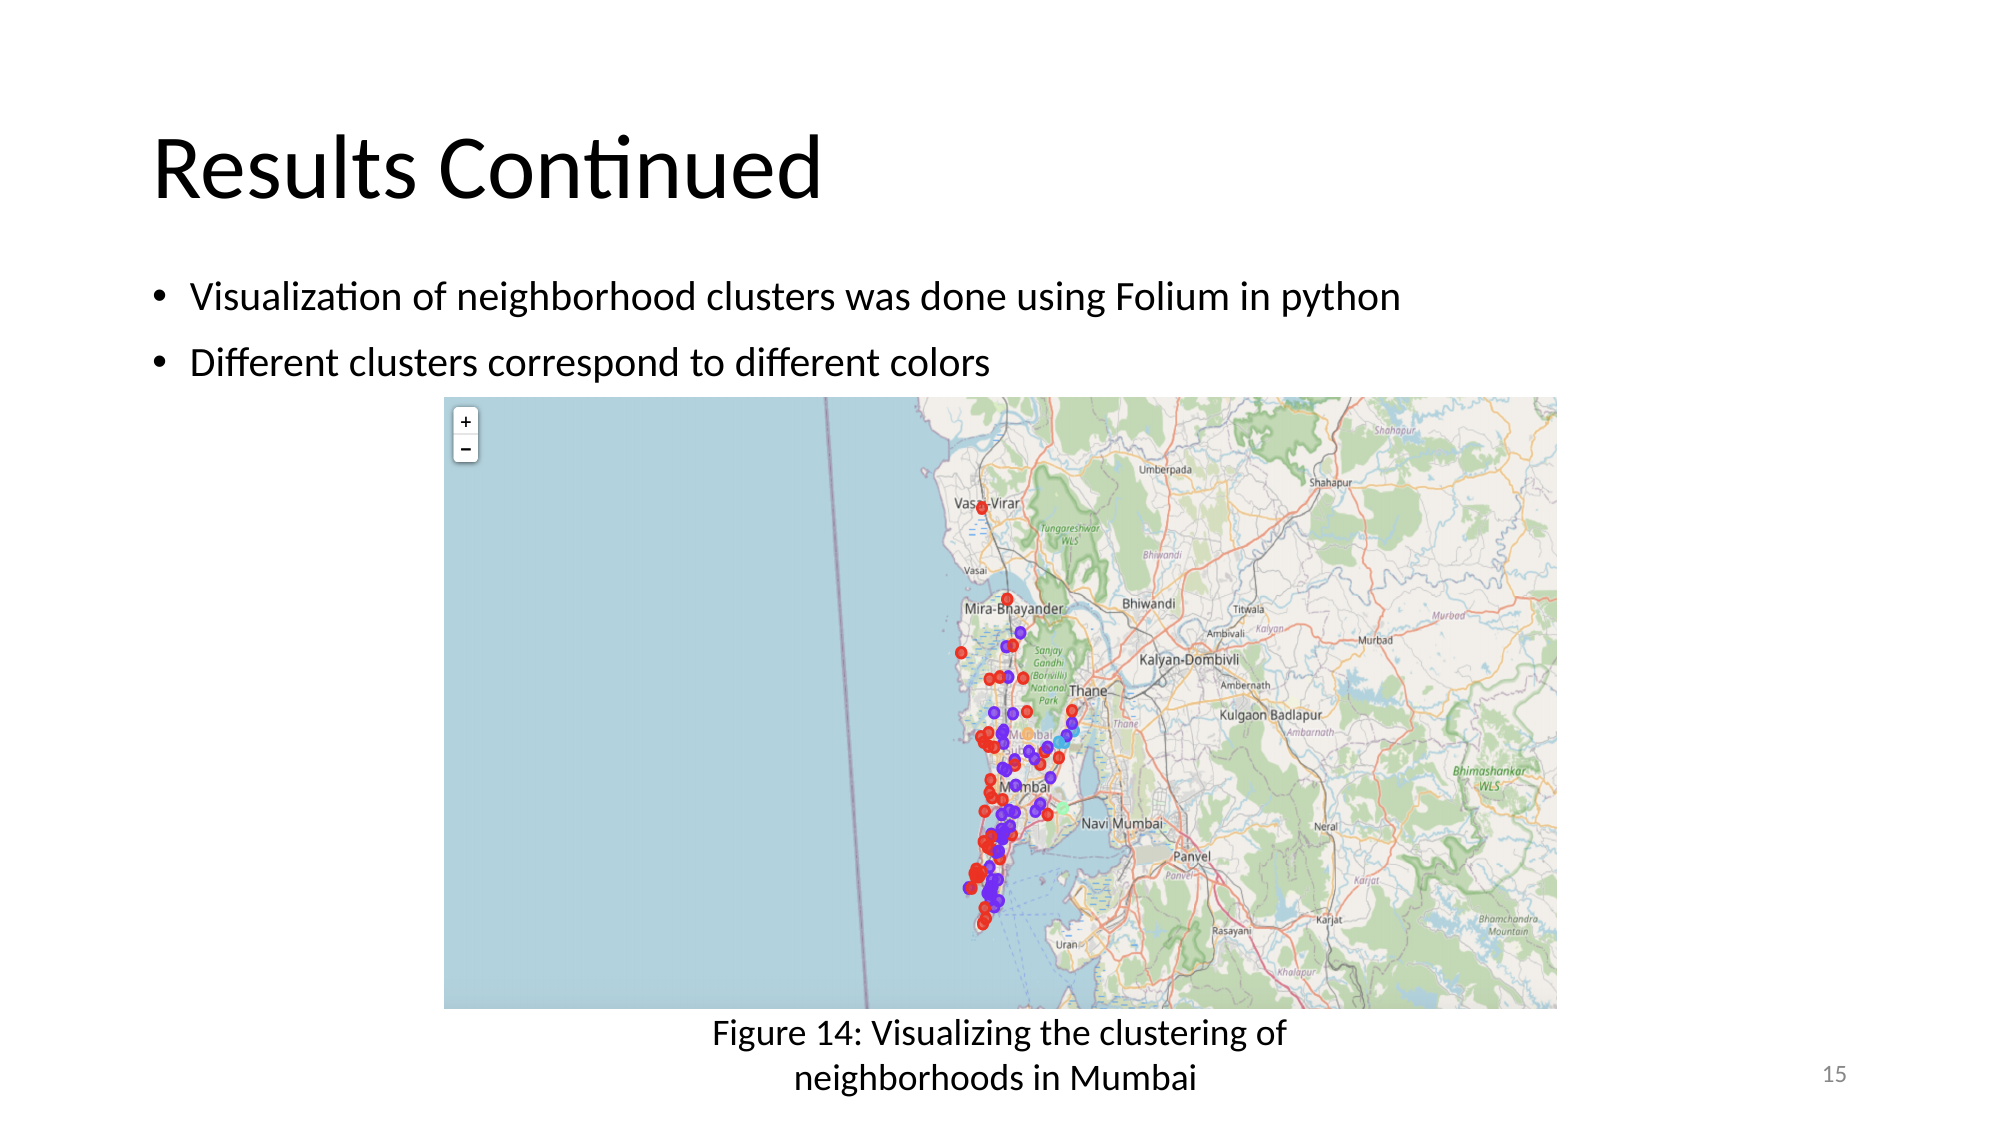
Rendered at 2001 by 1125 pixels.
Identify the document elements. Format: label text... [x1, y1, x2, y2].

slide_number ‹#› [1412, 1042, 1863, 1103]
title Results Continued [137, 59, 1863, 267]
list Visualization of neighborhood clusters was done using Folium in python Different clusters correspond to different colors [137, 267, 1863, 982]
text_box Figure 14: Visualizing the clustering of neighborhoods in Mumbai [696, 1017, 1304, 1106]
picture [444, 397, 1558, 1009]
